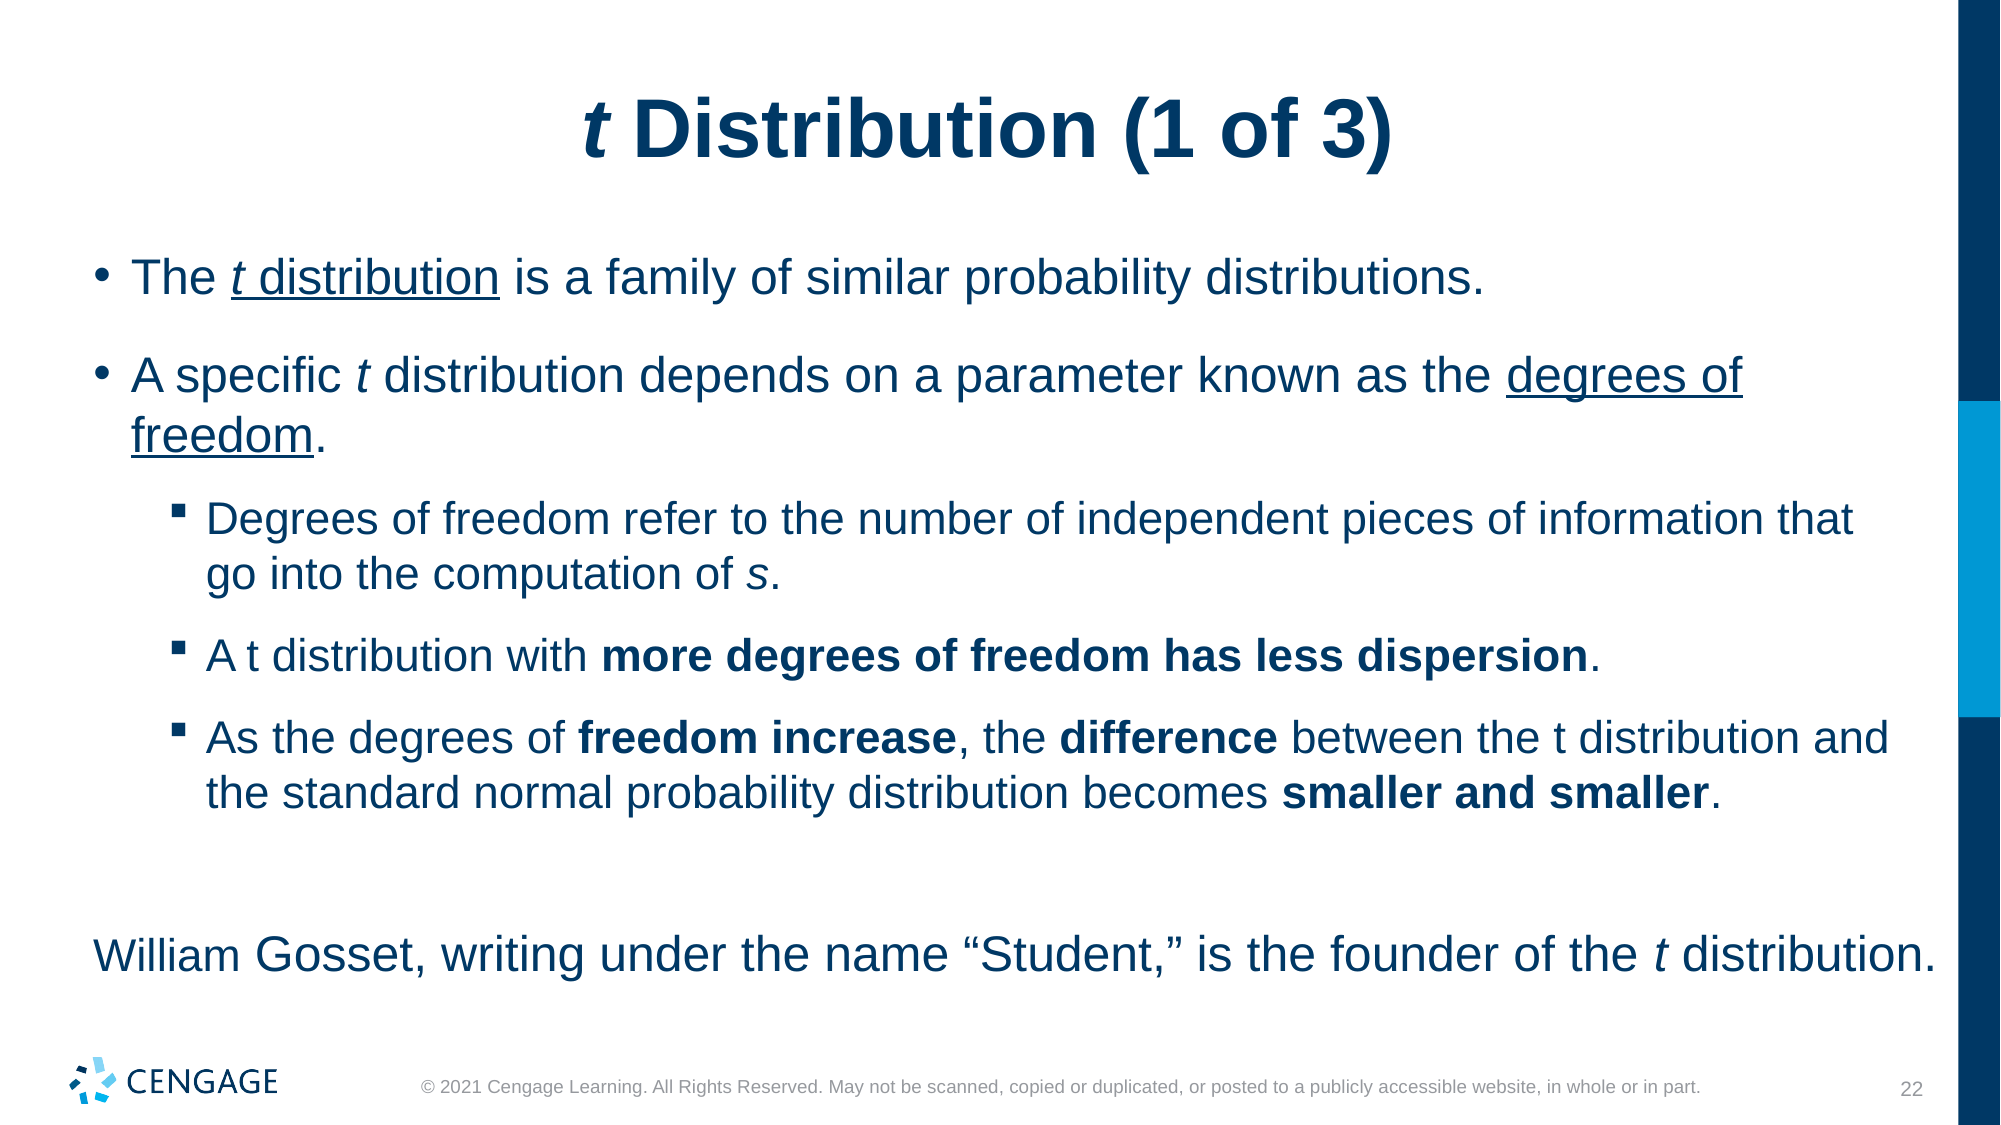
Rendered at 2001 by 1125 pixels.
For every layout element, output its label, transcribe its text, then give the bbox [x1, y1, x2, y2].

list The t distribution is a family of similar probability distributions. A specific t distribution depends on a parameter known as the degrees of freedom. Degrees of freedom refer to the number of independent pieces of information that go into the computation of s. A t distribution with more degrees of freedom has less dispersion. As the degrees of freedom increase, the difference between the t distribution and the standard normal probability distribution becomes smaller and smaller. [78, 236, 1923, 874]
picture [69, 1057, 277, 1104]
title t Distribution (1 of 3) [78, 77, 1923, 236]
text_box William Gosset, writing under the name “Student,” is the founder of the t distribution. [78, 913, 1987, 991]
